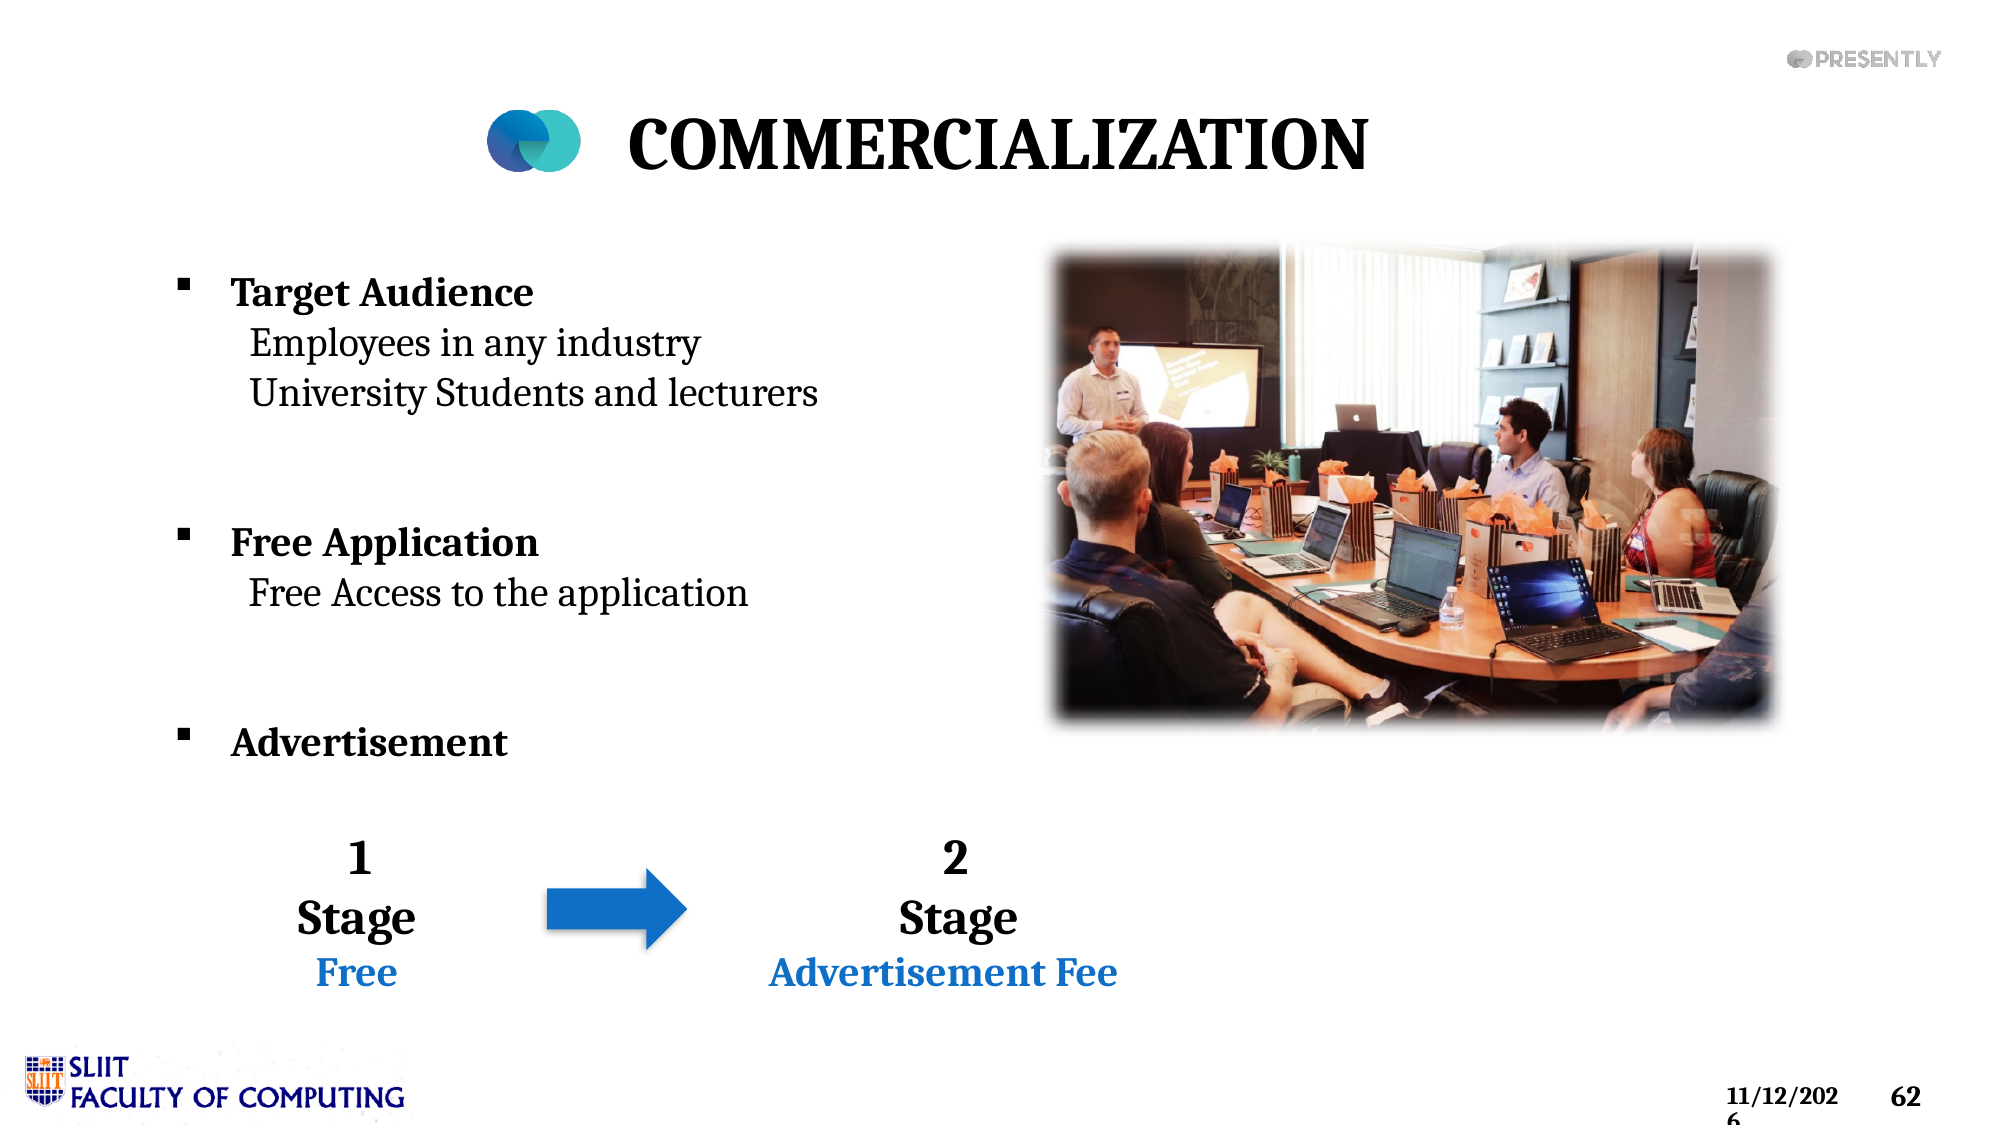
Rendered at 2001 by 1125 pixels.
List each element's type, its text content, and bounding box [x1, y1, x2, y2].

text_box COMMERCIALIZATION [655, 87, 1386, 193]
picture [1037, 237, 1788, 738]
picture [0, 1045, 413, 1125]
text_box Target Audience Employees in any industry University Students and lecturers Free Application Free Access to the application Advertisement 1 2 Stage Stage Free Advertisement Fee [159, 257, 1160, 1002]
text_box [544, 866, 690, 952]
picture [412, 19, 655, 262]
picture [1742, 0, 1986, 180]
